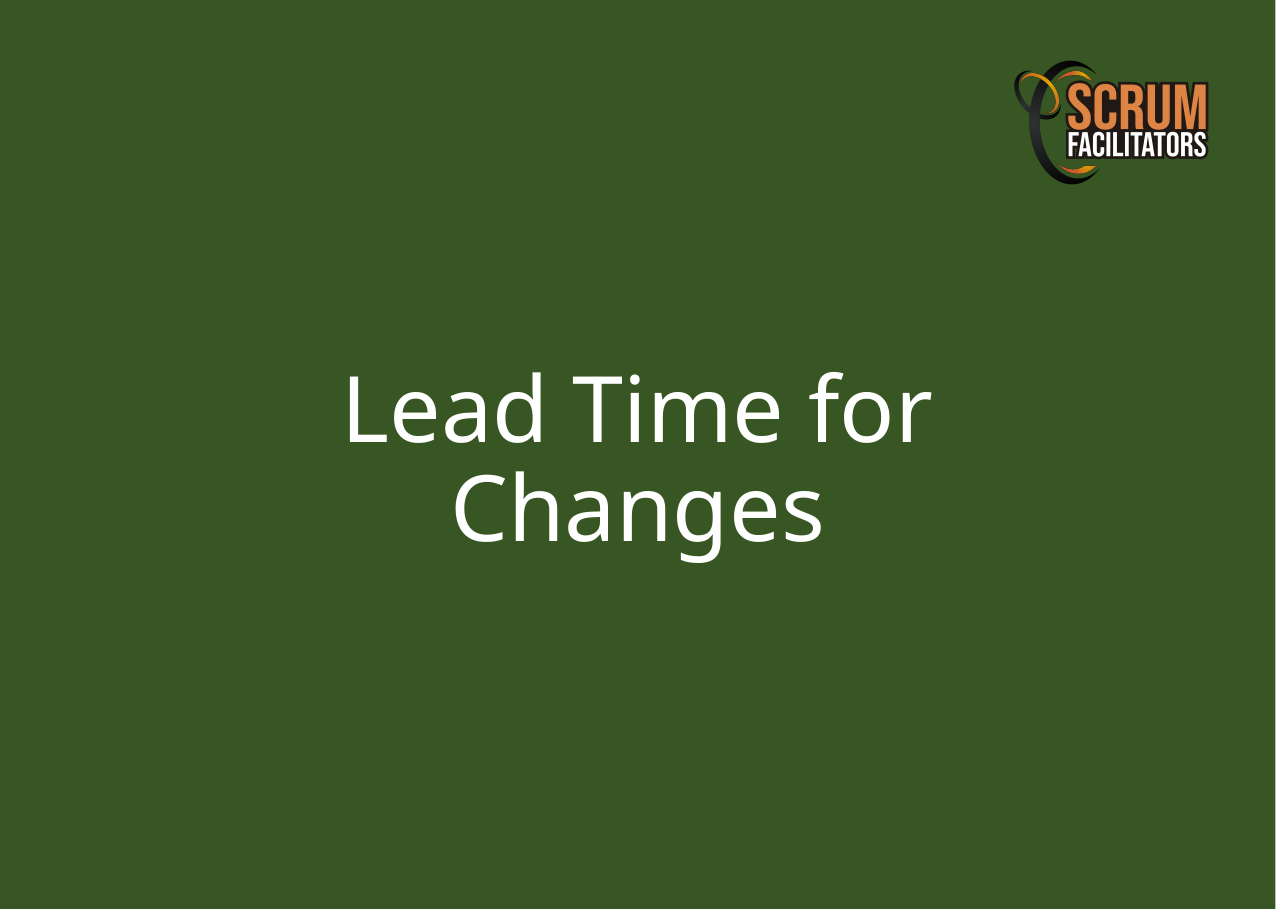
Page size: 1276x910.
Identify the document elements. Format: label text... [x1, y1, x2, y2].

picture [1011, 57, 1211, 187]
list Lead Time for Changes [132, 291, 1143, 618]
